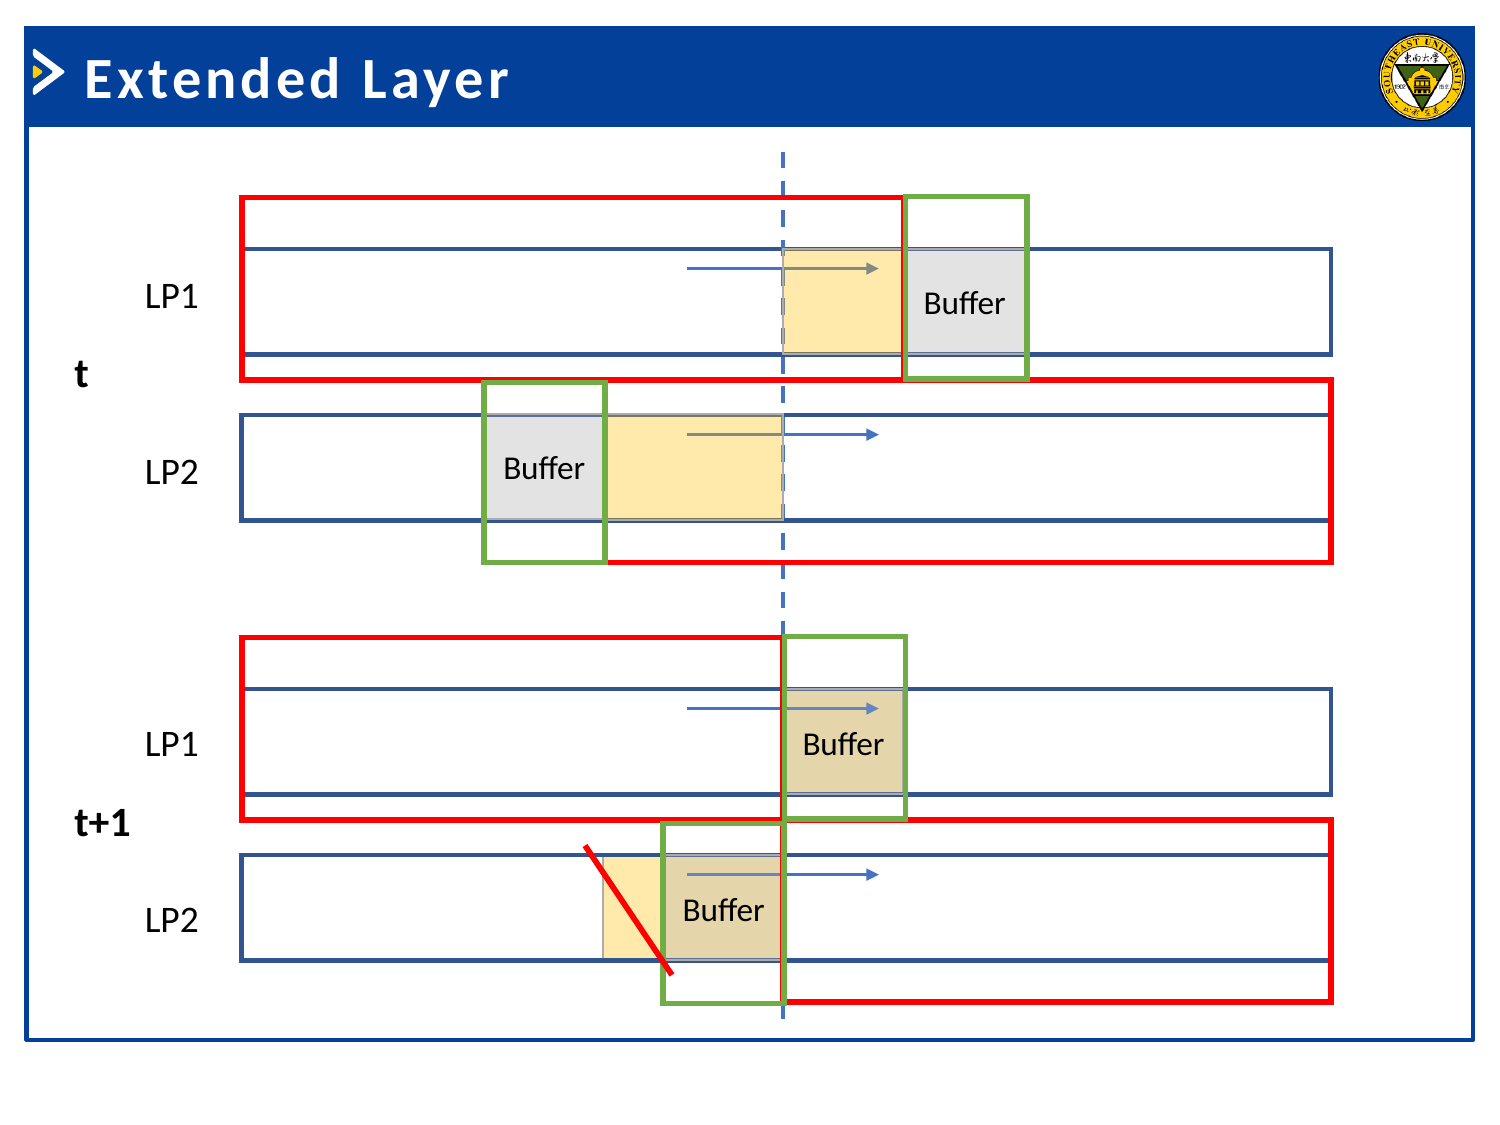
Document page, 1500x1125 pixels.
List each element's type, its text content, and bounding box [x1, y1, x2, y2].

text_box t [59, 338, 104, 404]
text_box [241, 854, 584, 961]
text_box [241, 197, 782, 381]
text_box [584, 845, 672, 975]
text_box [241, 414, 483, 521]
text_box [783, 379, 1332, 563]
text_box [783, 636, 907, 820]
text_box [907, 688, 1332, 795]
text_box LP2 [130, 887, 214, 948]
text_box [662, 823, 782, 1004]
text_box t+1 [59, 787, 146, 852]
text_box [783, 197, 905, 379]
text_box [1028, 248, 1332, 355]
picture [1378, 33, 1467, 121]
text_box [604, 379, 782, 563]
text_box [241, 636, 782, 821]
text_box Extended Layer [70, 32, 605, 118]
text_box [783, 819, 1332, 1003]
text_box [483, 382, 606, 563]
text_box [905, 196, 1028, 380]
text_box LP1 [130, 711, 214, 772]
text_box LP1 [130, 263, 215, 323]
text_box LP2 [130, 439, 215, 499]
